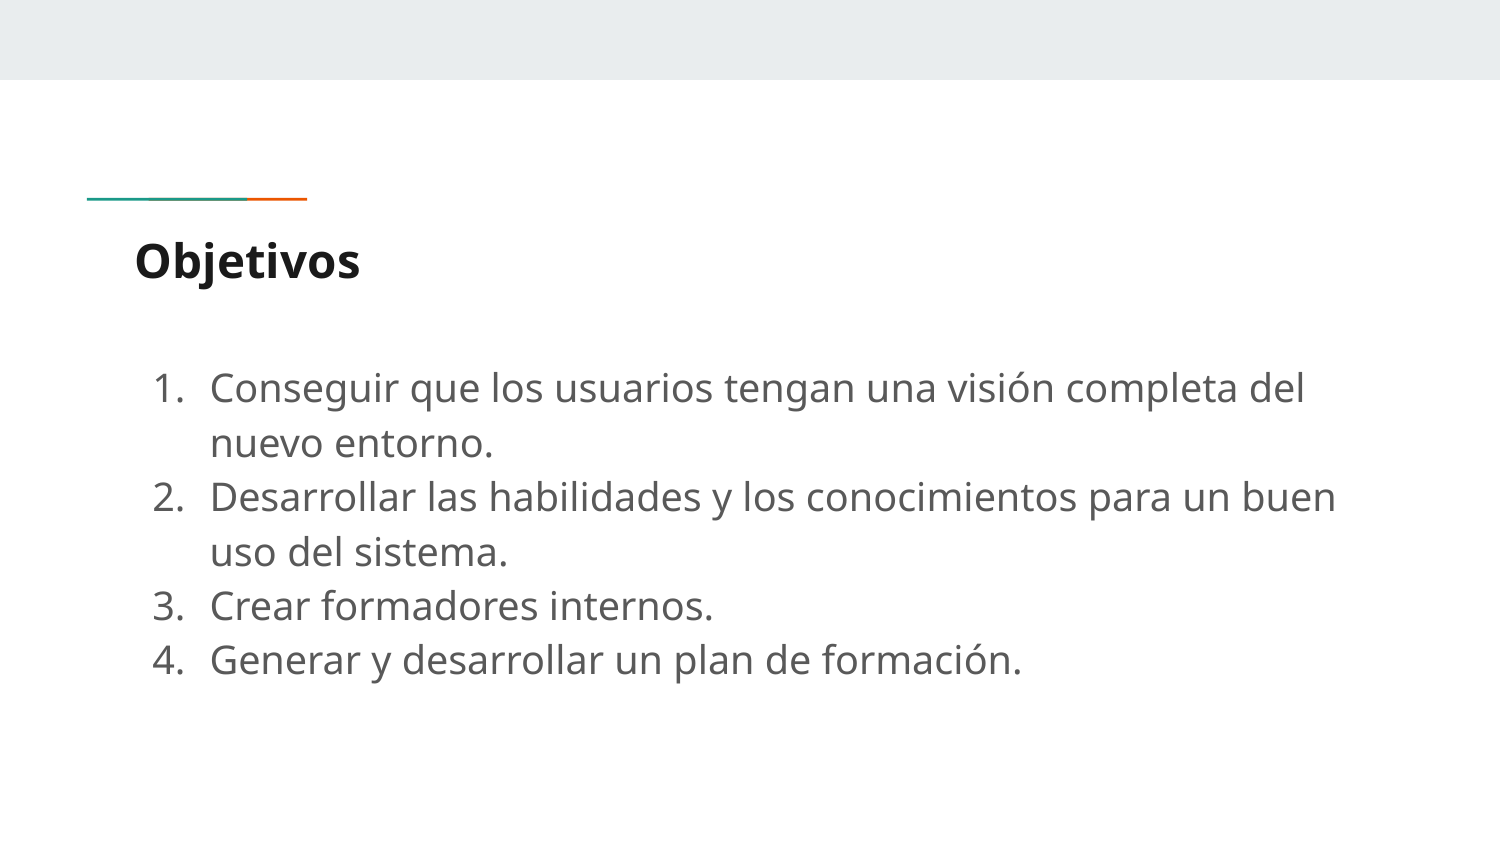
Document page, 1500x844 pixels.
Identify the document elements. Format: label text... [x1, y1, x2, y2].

title Objetivos [119, 216, 1381, 305]
list Conseguir que los usuarios tengan una visión completa del nuevo entorno. Desarrollar las habilidades y los conocimientos para un buen uso del sistema. Crear formadores internos. Generar y desarrollar un plan de formación. [119, 341, 1381, 712]
